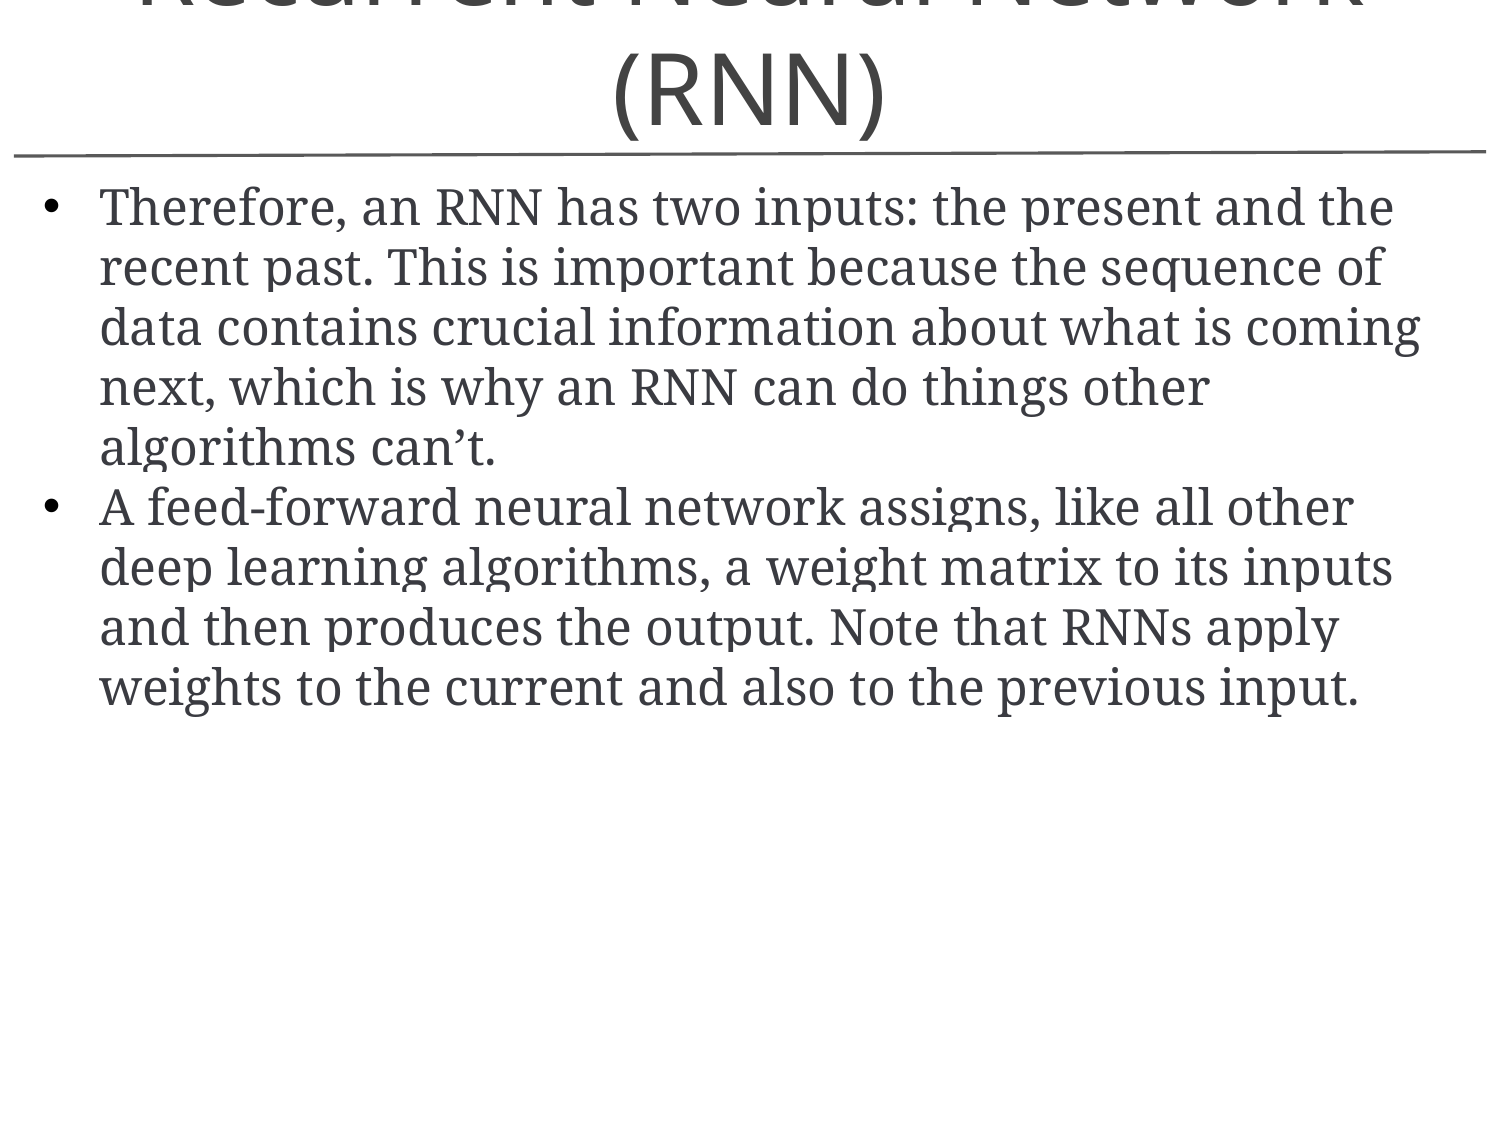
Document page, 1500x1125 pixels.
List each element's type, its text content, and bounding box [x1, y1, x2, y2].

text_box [13, 151, 1487, 157]
text_box Recurrent Neural Network (RNN) [0, 27, 1500, 160]
text_box Therefore, an RNN has two inputs: the present and the recent past. This is important because the sequence of data contains crucial information about what is coming next, which is why an RNN can do things other algorithms can’t. A feed-forward neural network assigns, like all other deep learning algorithms, a weight matrix to its inputs and then produces the output. Note that RNNs apply weights to the current and also to the previous input. [27, 165, 1452, 1125]
